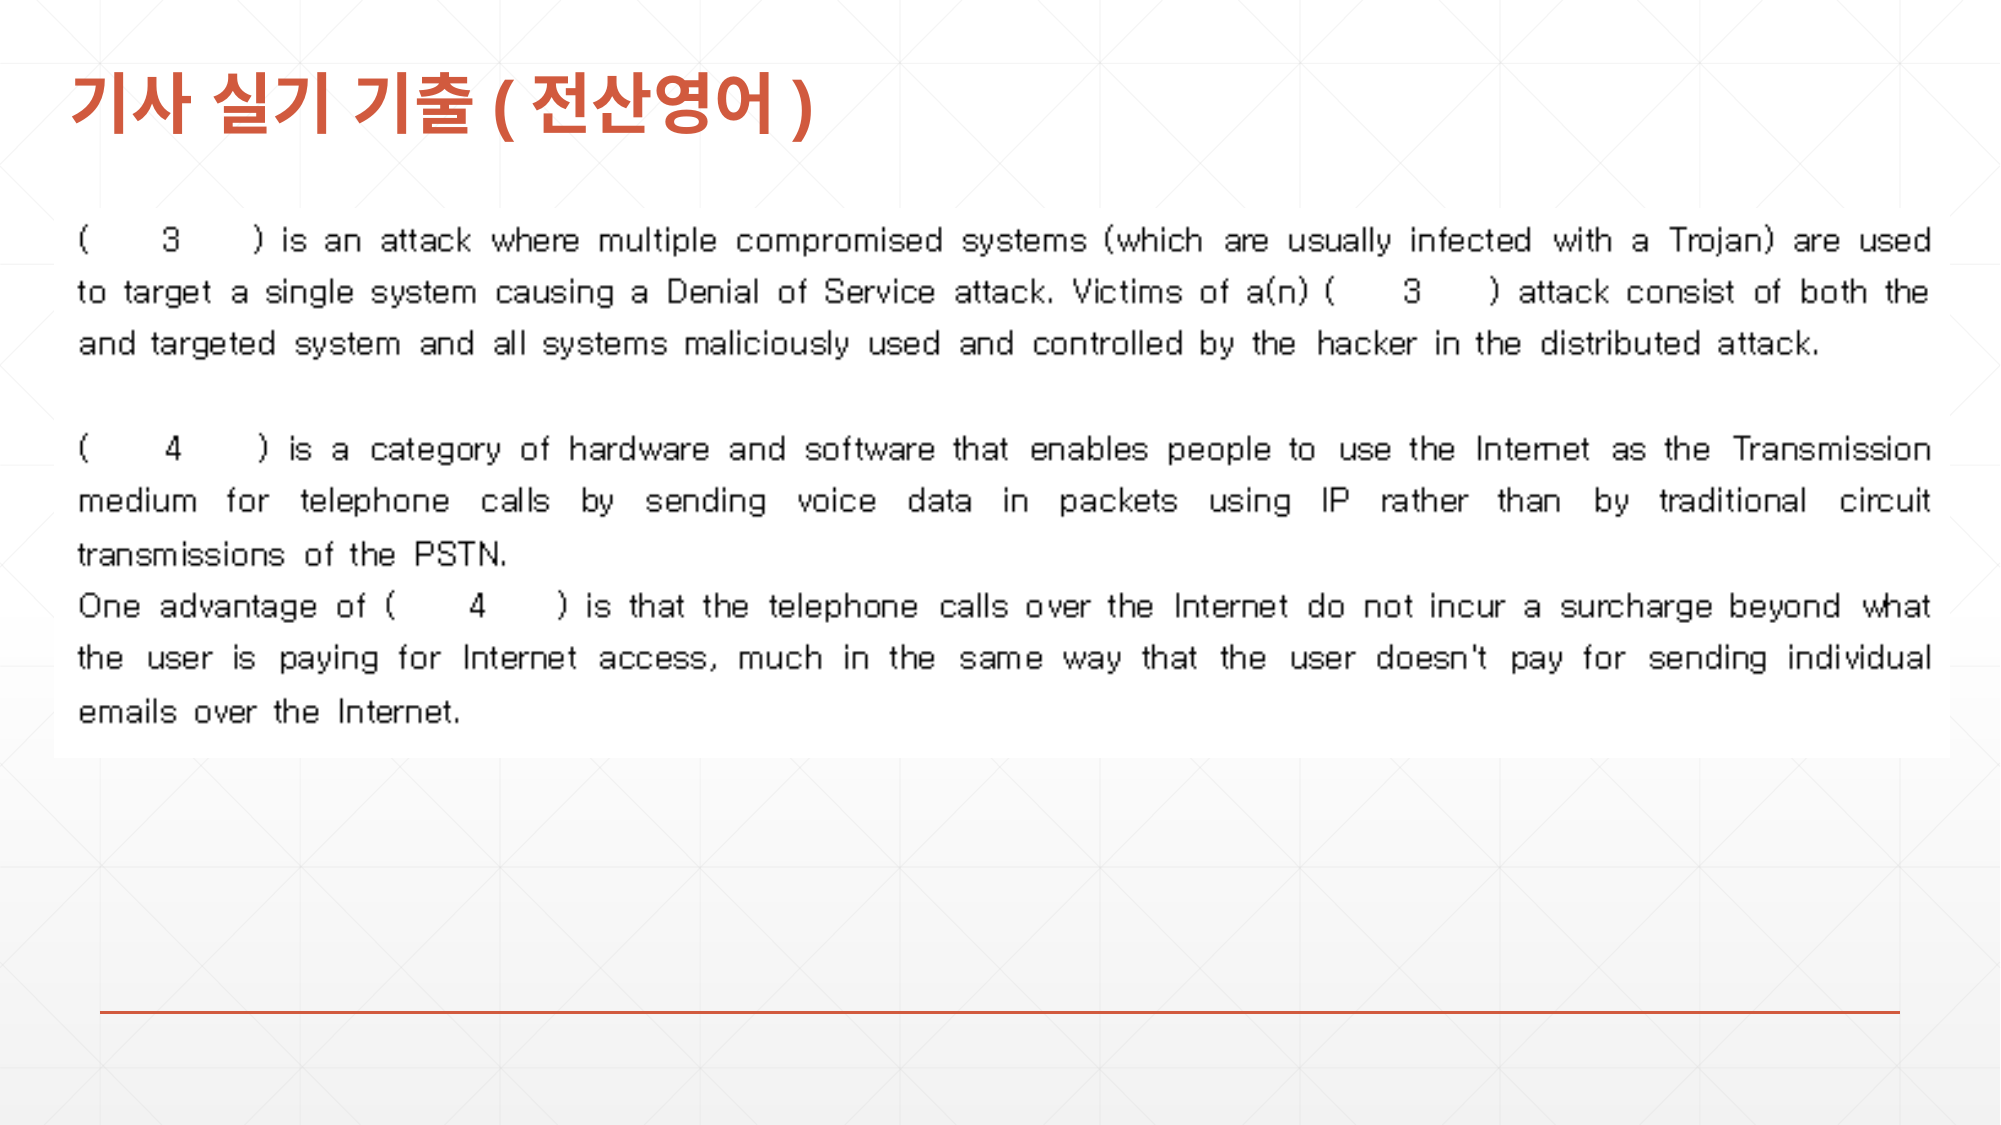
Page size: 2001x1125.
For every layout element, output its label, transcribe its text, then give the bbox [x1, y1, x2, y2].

picture [54, 208, 1950, 758]
title 기사 실기 기출(전산영어) [54, 58, 1630, 150]
